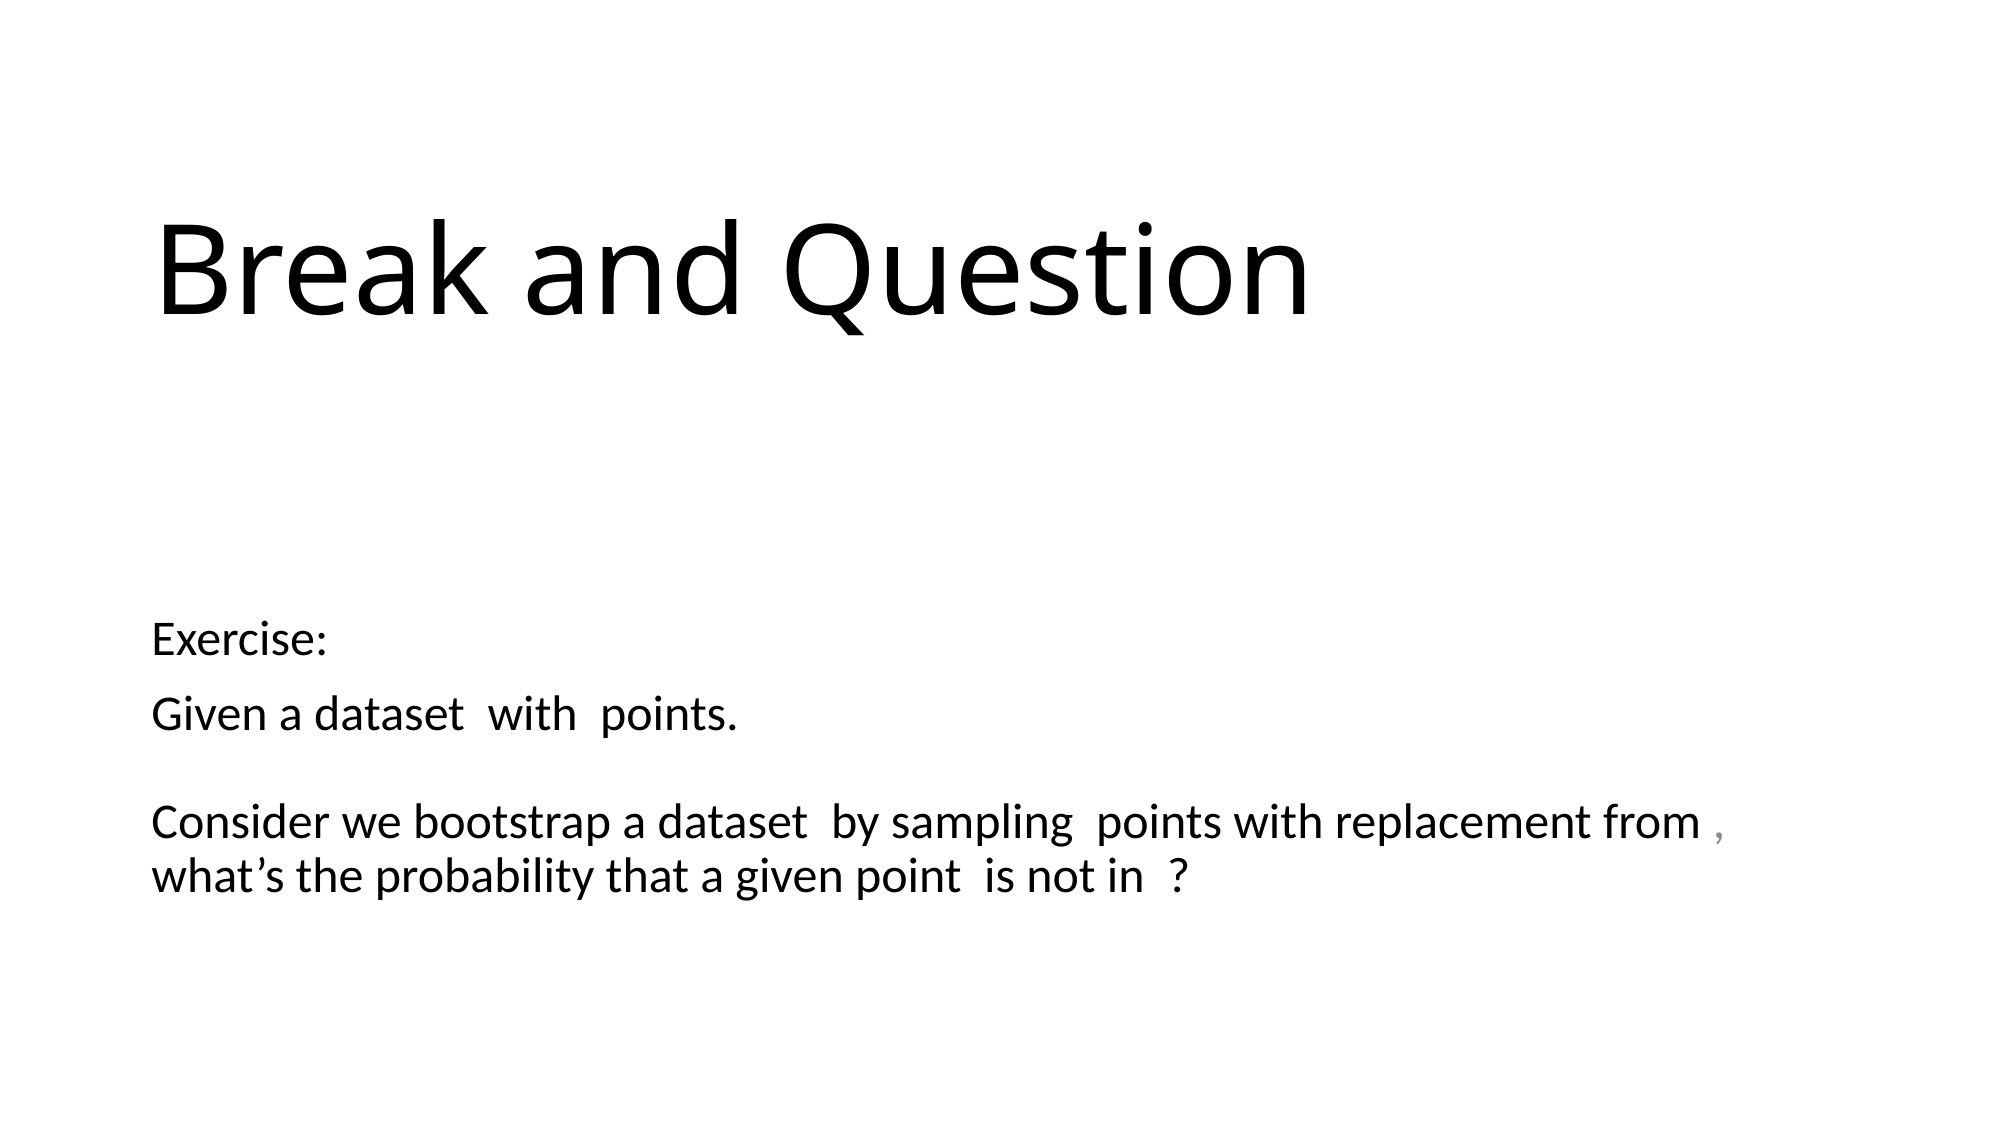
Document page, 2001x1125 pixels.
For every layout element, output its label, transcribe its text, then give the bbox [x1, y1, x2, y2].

title Break and Question [137, 102, 1863, 349]
